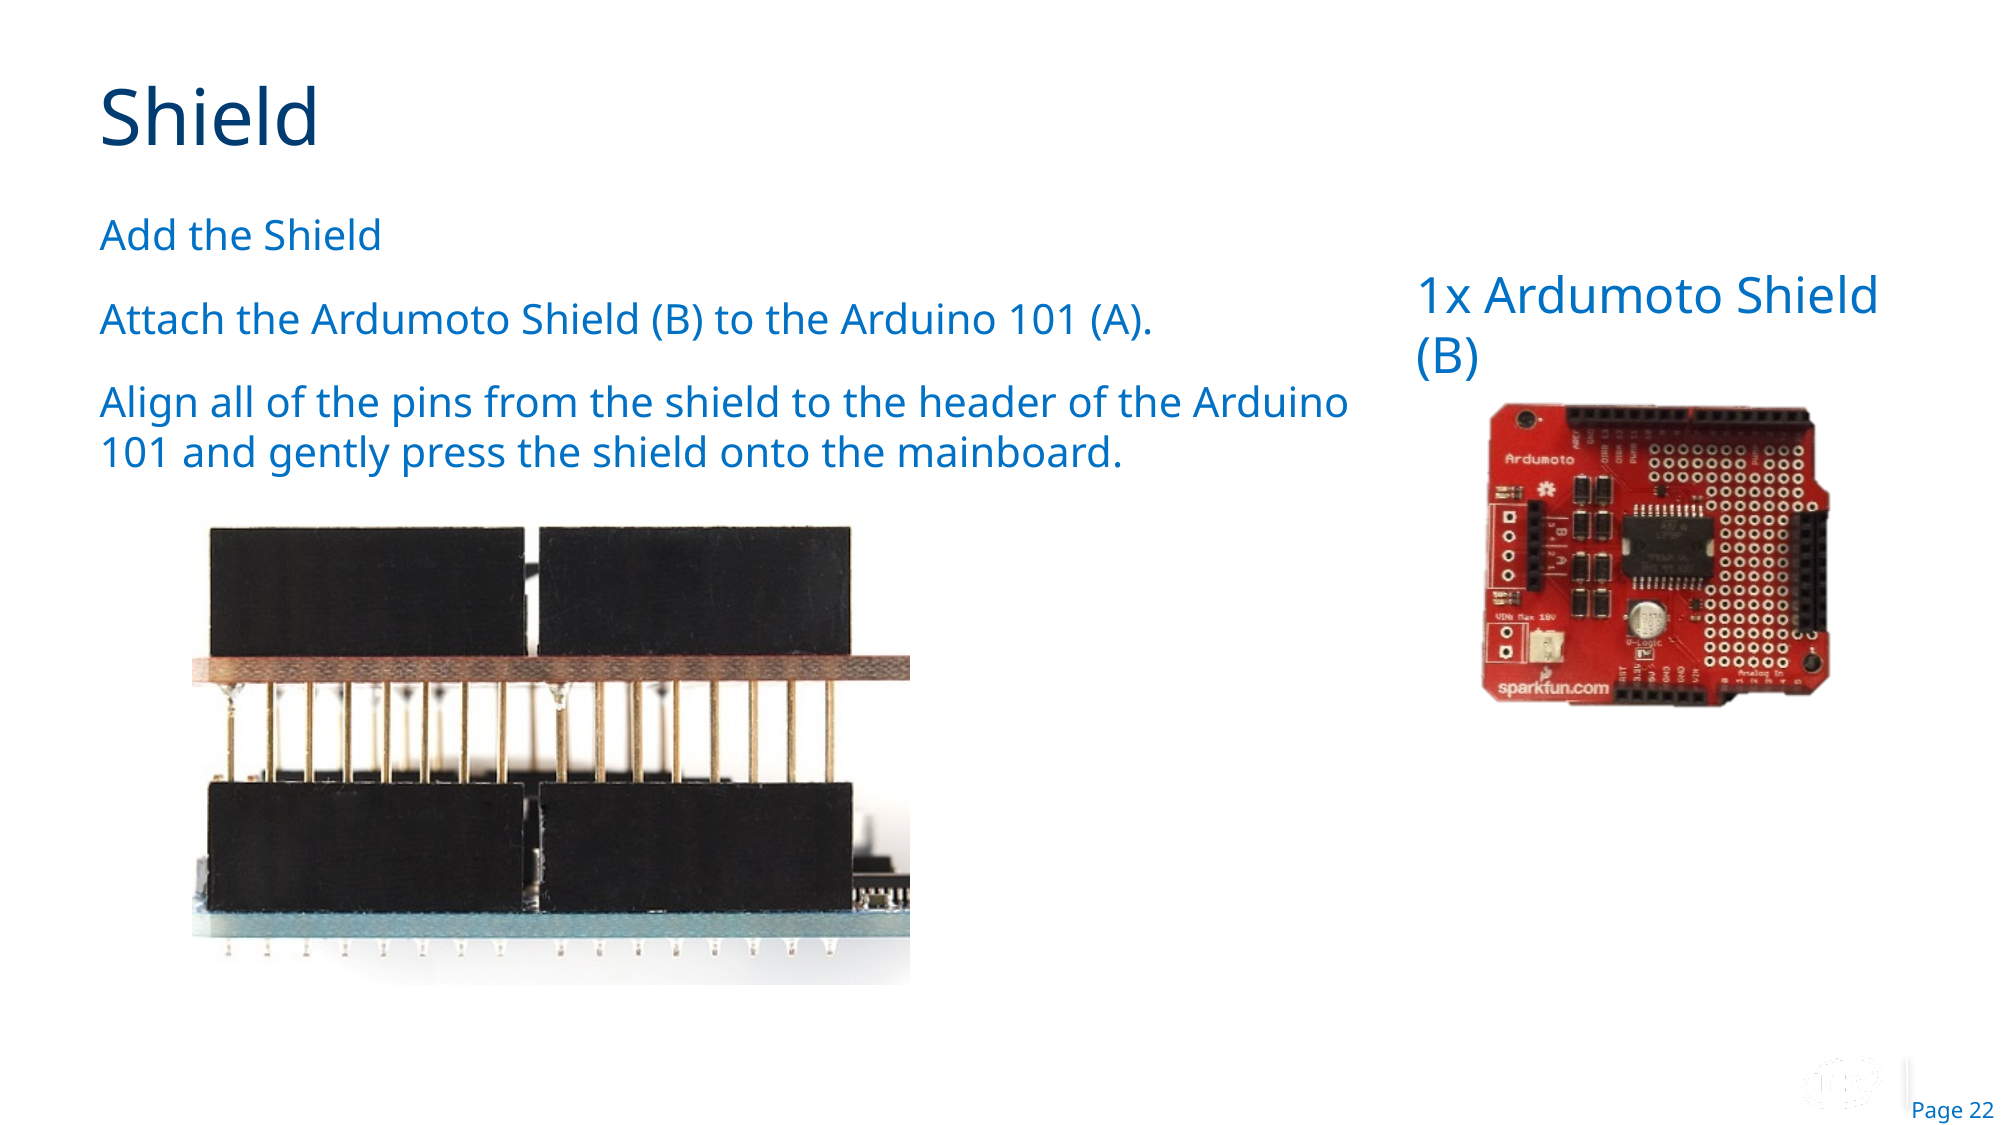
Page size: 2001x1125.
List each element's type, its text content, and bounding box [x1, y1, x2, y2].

picture [1416, 342, 1900, 760]
title Shield [99, 67, 1900, 258]
slide_number 22 [1503, 1055, 1970, 1116]
picture [191, 513, 910, 985]
list Add the Shield Attach the Ardumoto Shield (B) to the Arduino 101 (A). Align all of the pins from the shield to the header of the Arduino 101 and gently press the shield onto the mainboard. [99, 258, 1393, 1013]
text_box Page 22 [1528, 1080, 1995, 1125]
list 1x Ardumoto Shield (B) [1416, 263, 1952, 1013]
